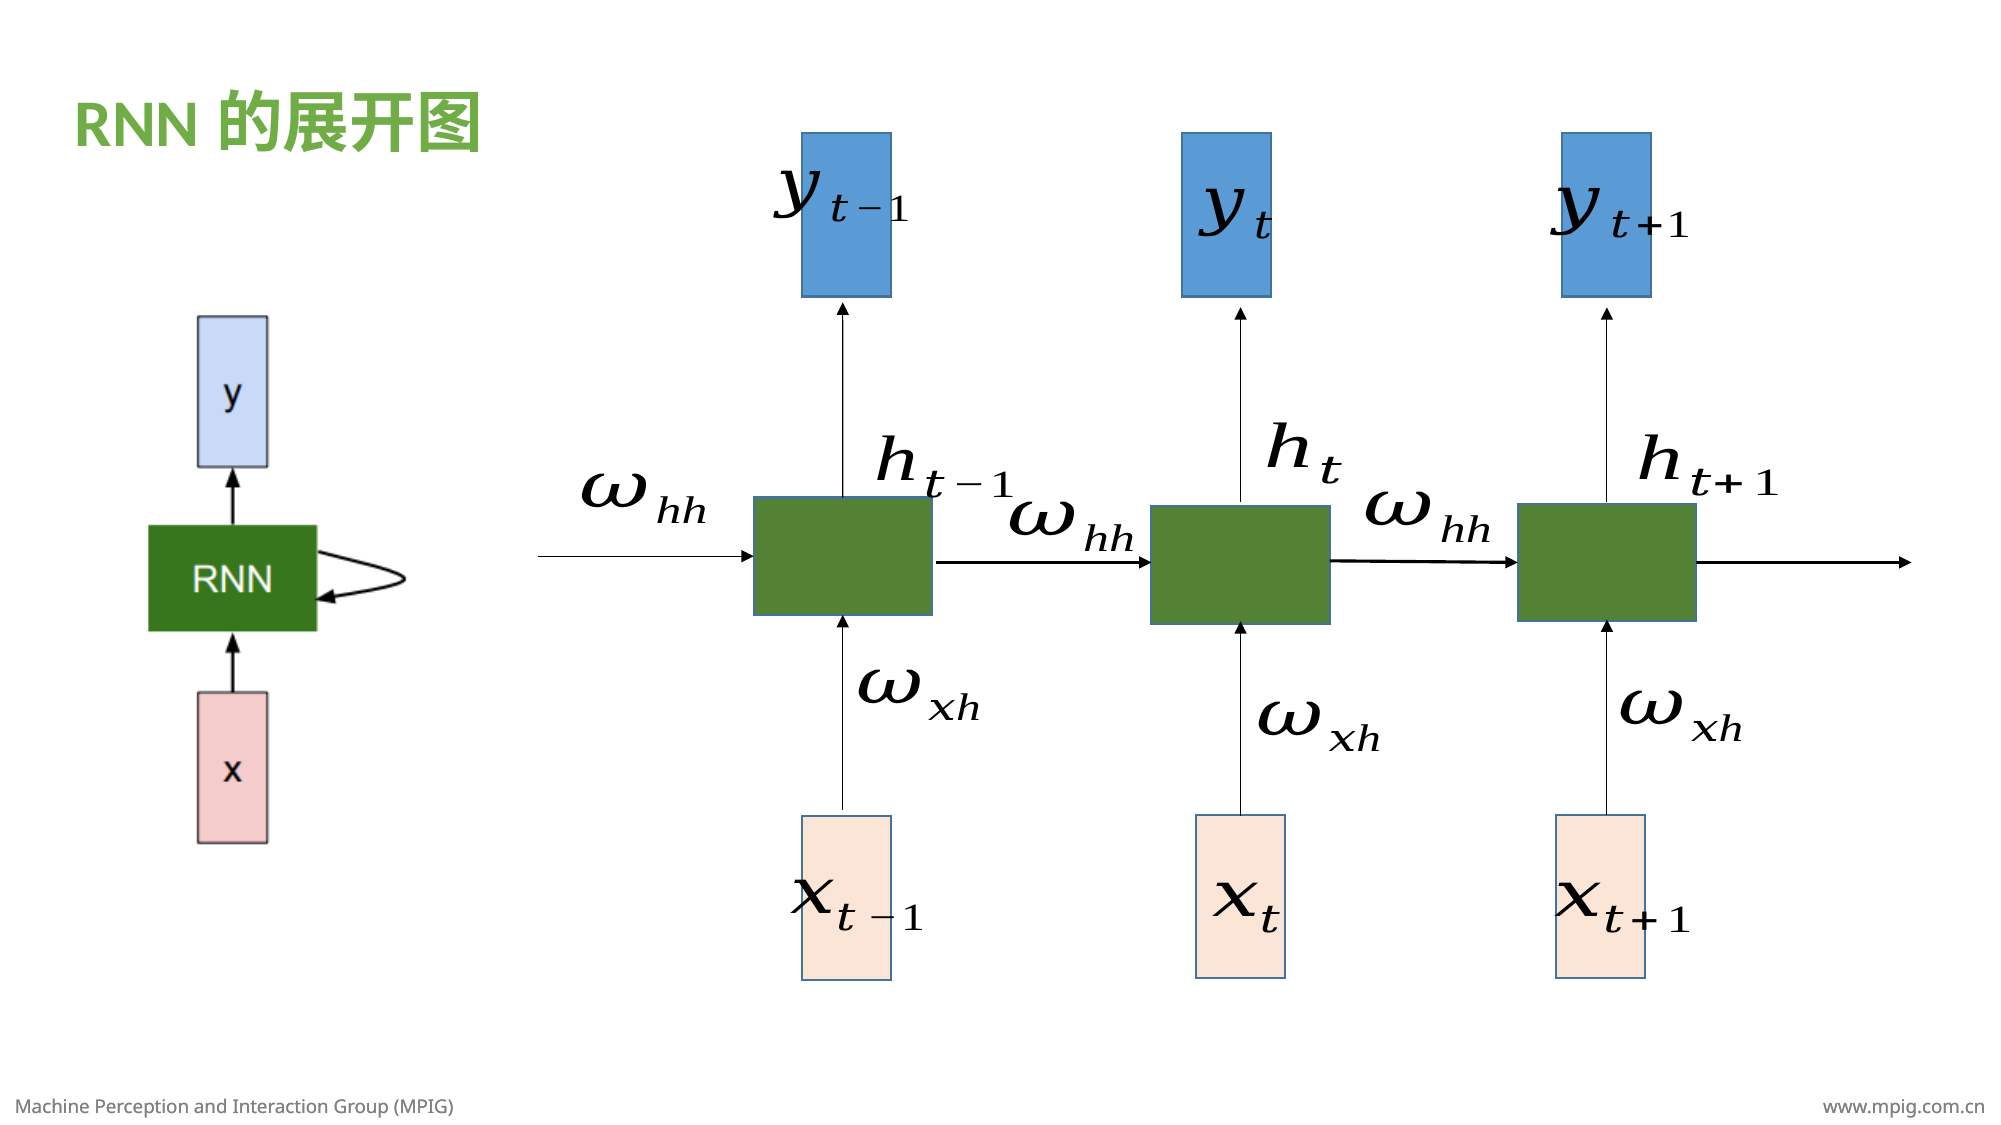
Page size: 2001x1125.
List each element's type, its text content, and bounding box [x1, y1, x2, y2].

text_box [1195, 814, 1286, 979]
text_box RNN的展开图 [59, 72, 498, 168]
picture [147, 267, 414, 858]
text_box [801, 132, 892, 298]
text_box [801, 815, 892, 981]
text_box [1561, 132, 1652, 298]
text_box [1555, 814, 1646, 979]
text_box [1517, 503, 1697, 622]
text_box [1150, 505, 1331, 625]
text_box [1181, 132, 1272, 298]
text_box [753, 496, 933, 616]
